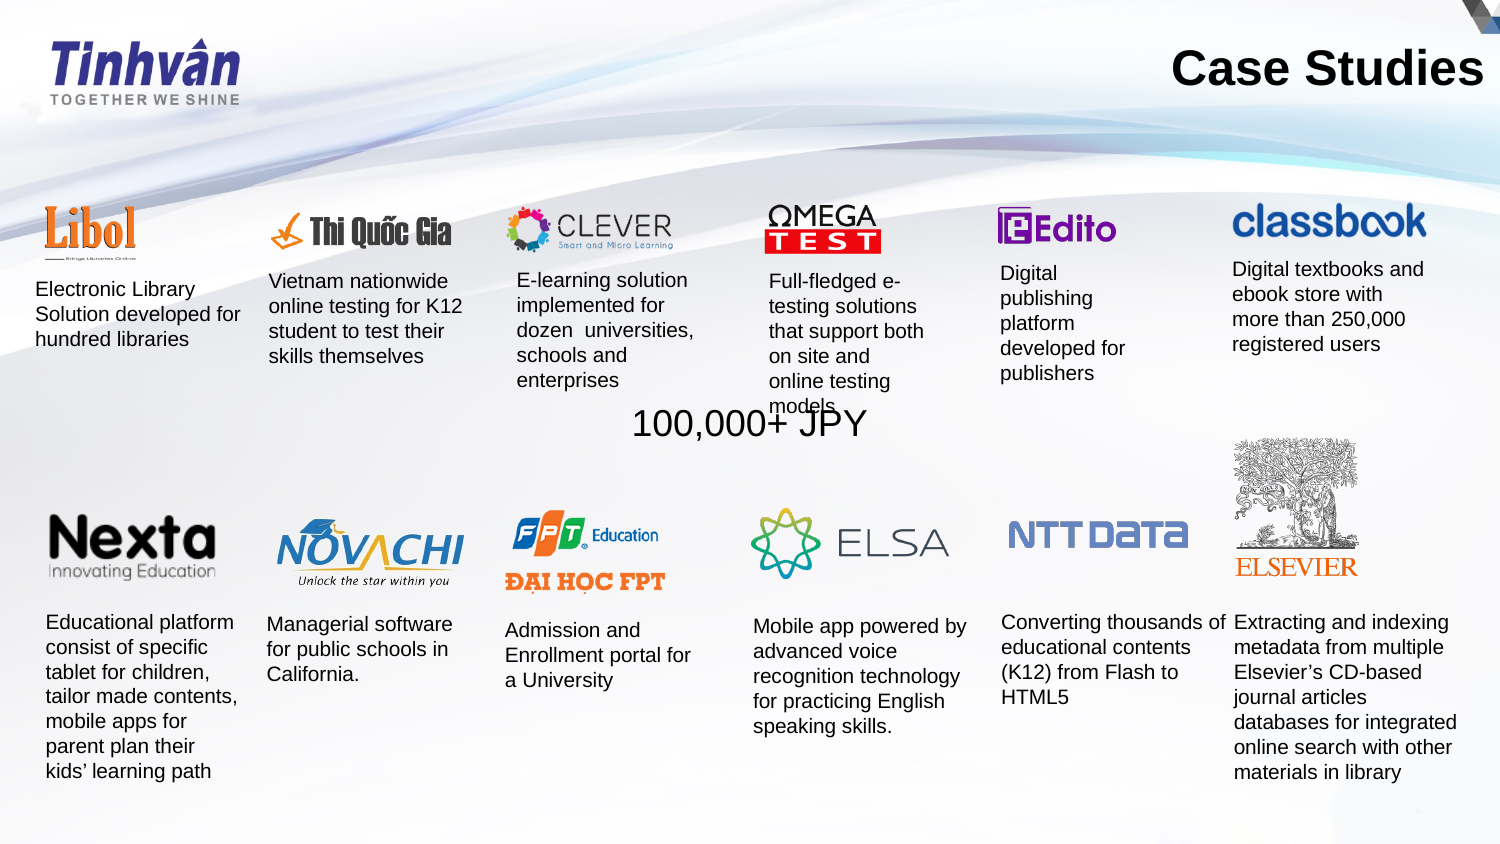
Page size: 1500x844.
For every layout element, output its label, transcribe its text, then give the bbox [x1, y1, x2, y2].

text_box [738, 508, 988, 748]
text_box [985, 204, 1158, 395]
text_box Case Studies [76, 28, 1500, 118]
picture [0, 0, 1500, 844]
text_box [251, 508, 477, 695]
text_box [1218, 433, 1481, 794]
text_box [1217, 197, 1445, 365]
text_box 100,000+ JPY [616, 391, 883, 452]
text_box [995, 521, 1211, 718]
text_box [753, 202, 945, 428]
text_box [253, 203, 482, 378]
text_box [489, 509, 721, 701]
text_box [17, 198, 258, 360]
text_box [26, 509, 254, 793]
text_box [501, 198, 727, 401]
